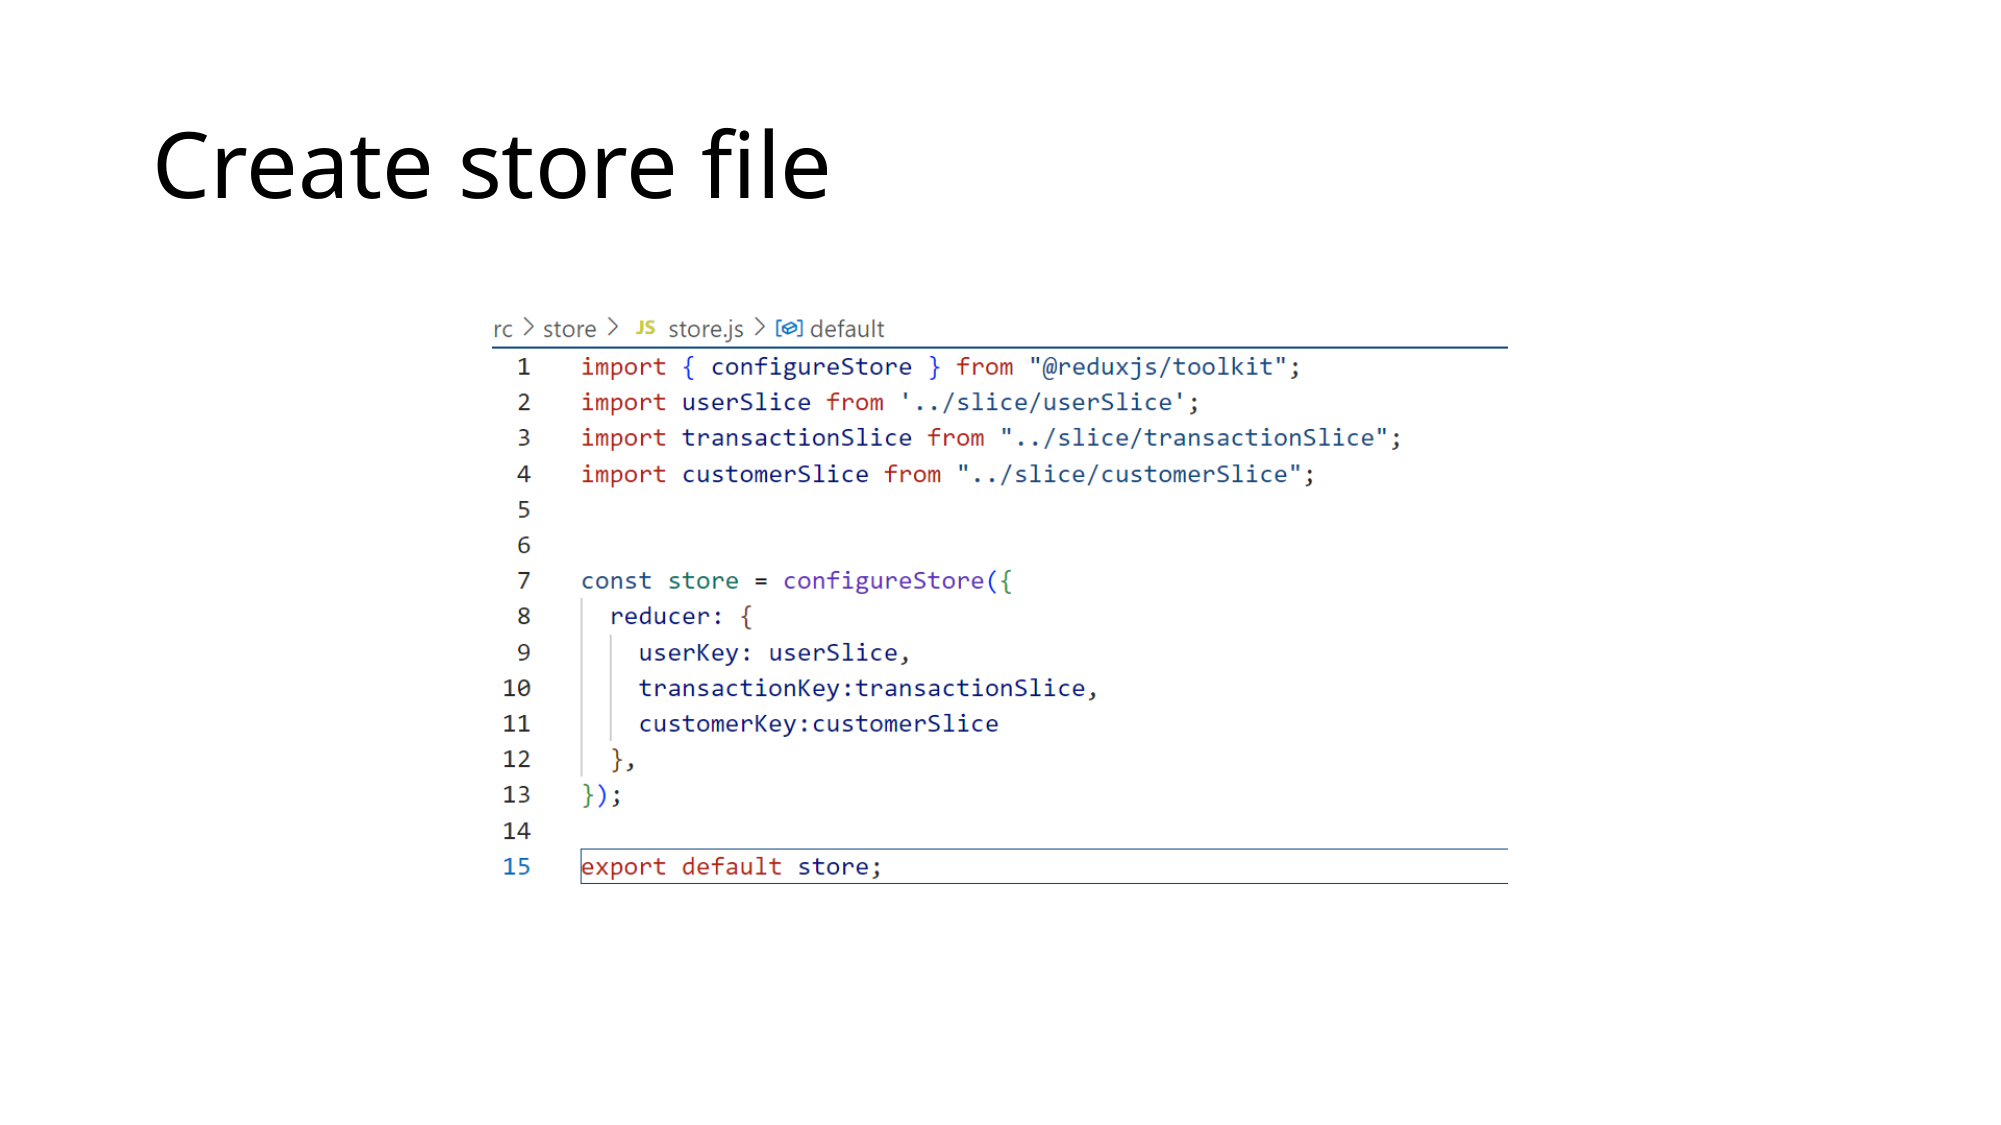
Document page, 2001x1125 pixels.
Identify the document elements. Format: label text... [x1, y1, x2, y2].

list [492, 309, 1508, 1003]
title Create store file [137, 59, 1863, 278]
